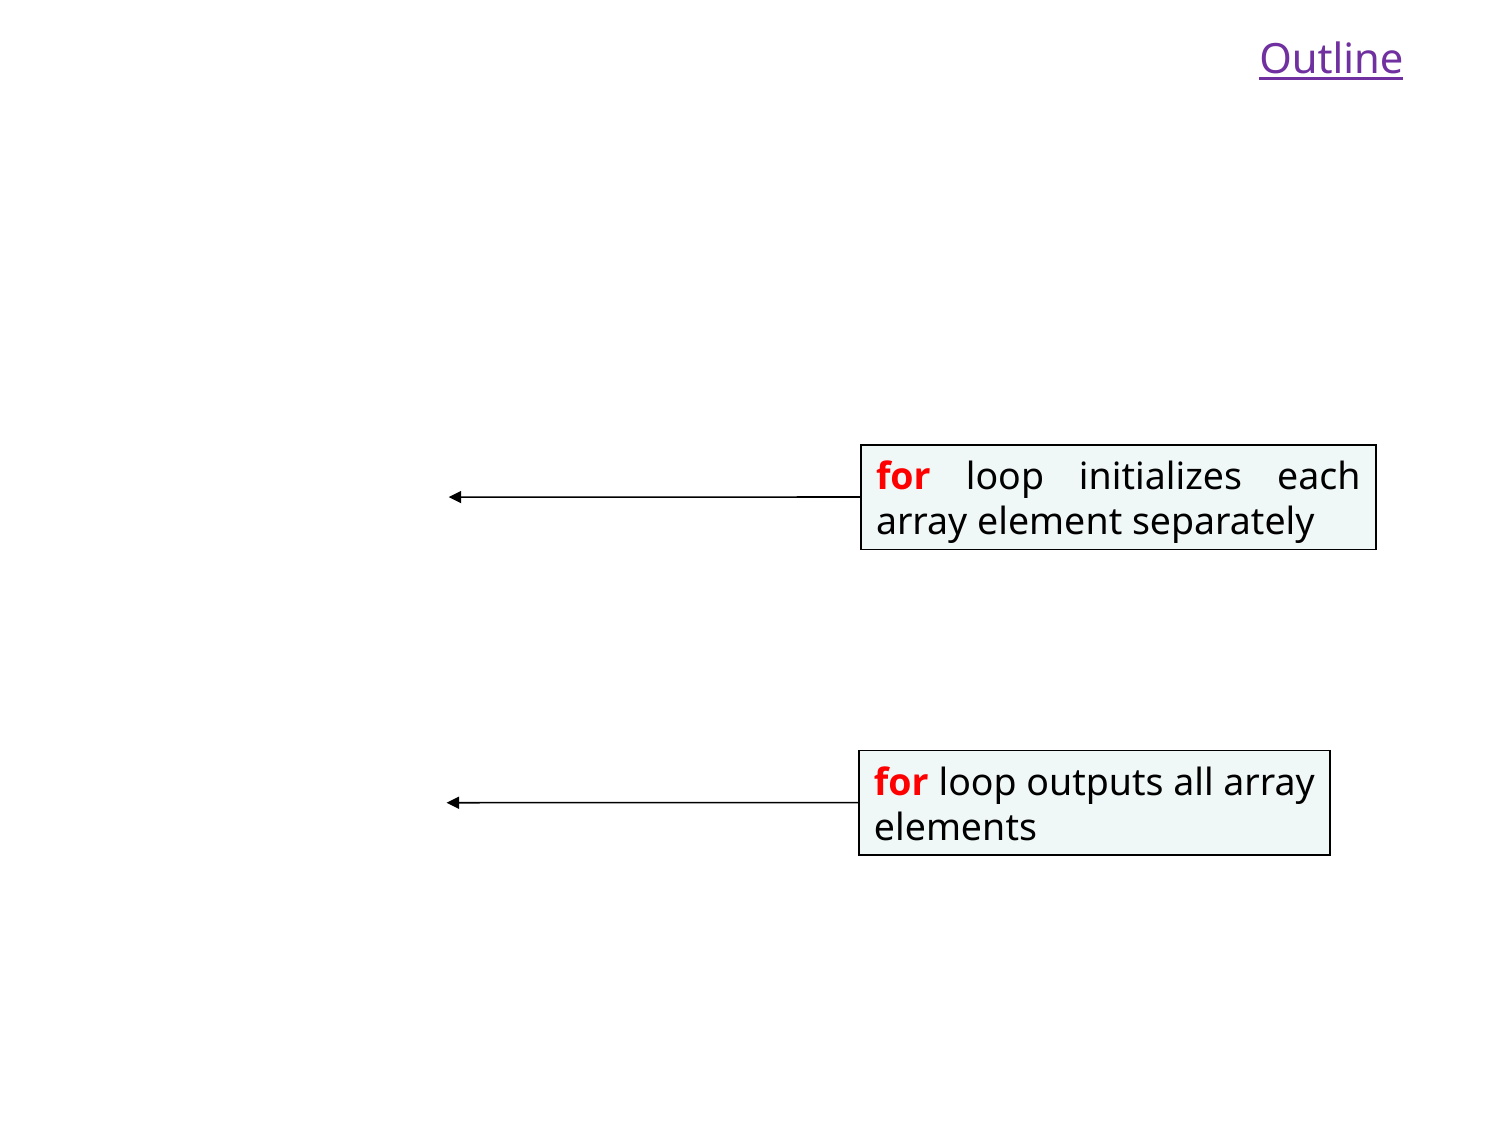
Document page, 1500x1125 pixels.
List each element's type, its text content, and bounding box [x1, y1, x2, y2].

text_box for loop initializes each array element separately [1161, 444, 1376, 550]
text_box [0, 0, 1157, 1125]
text_box Outline [1162, 24, 1500, 90]
text_box for loop outputs all array elements [1161, 750, 1331, 856]
